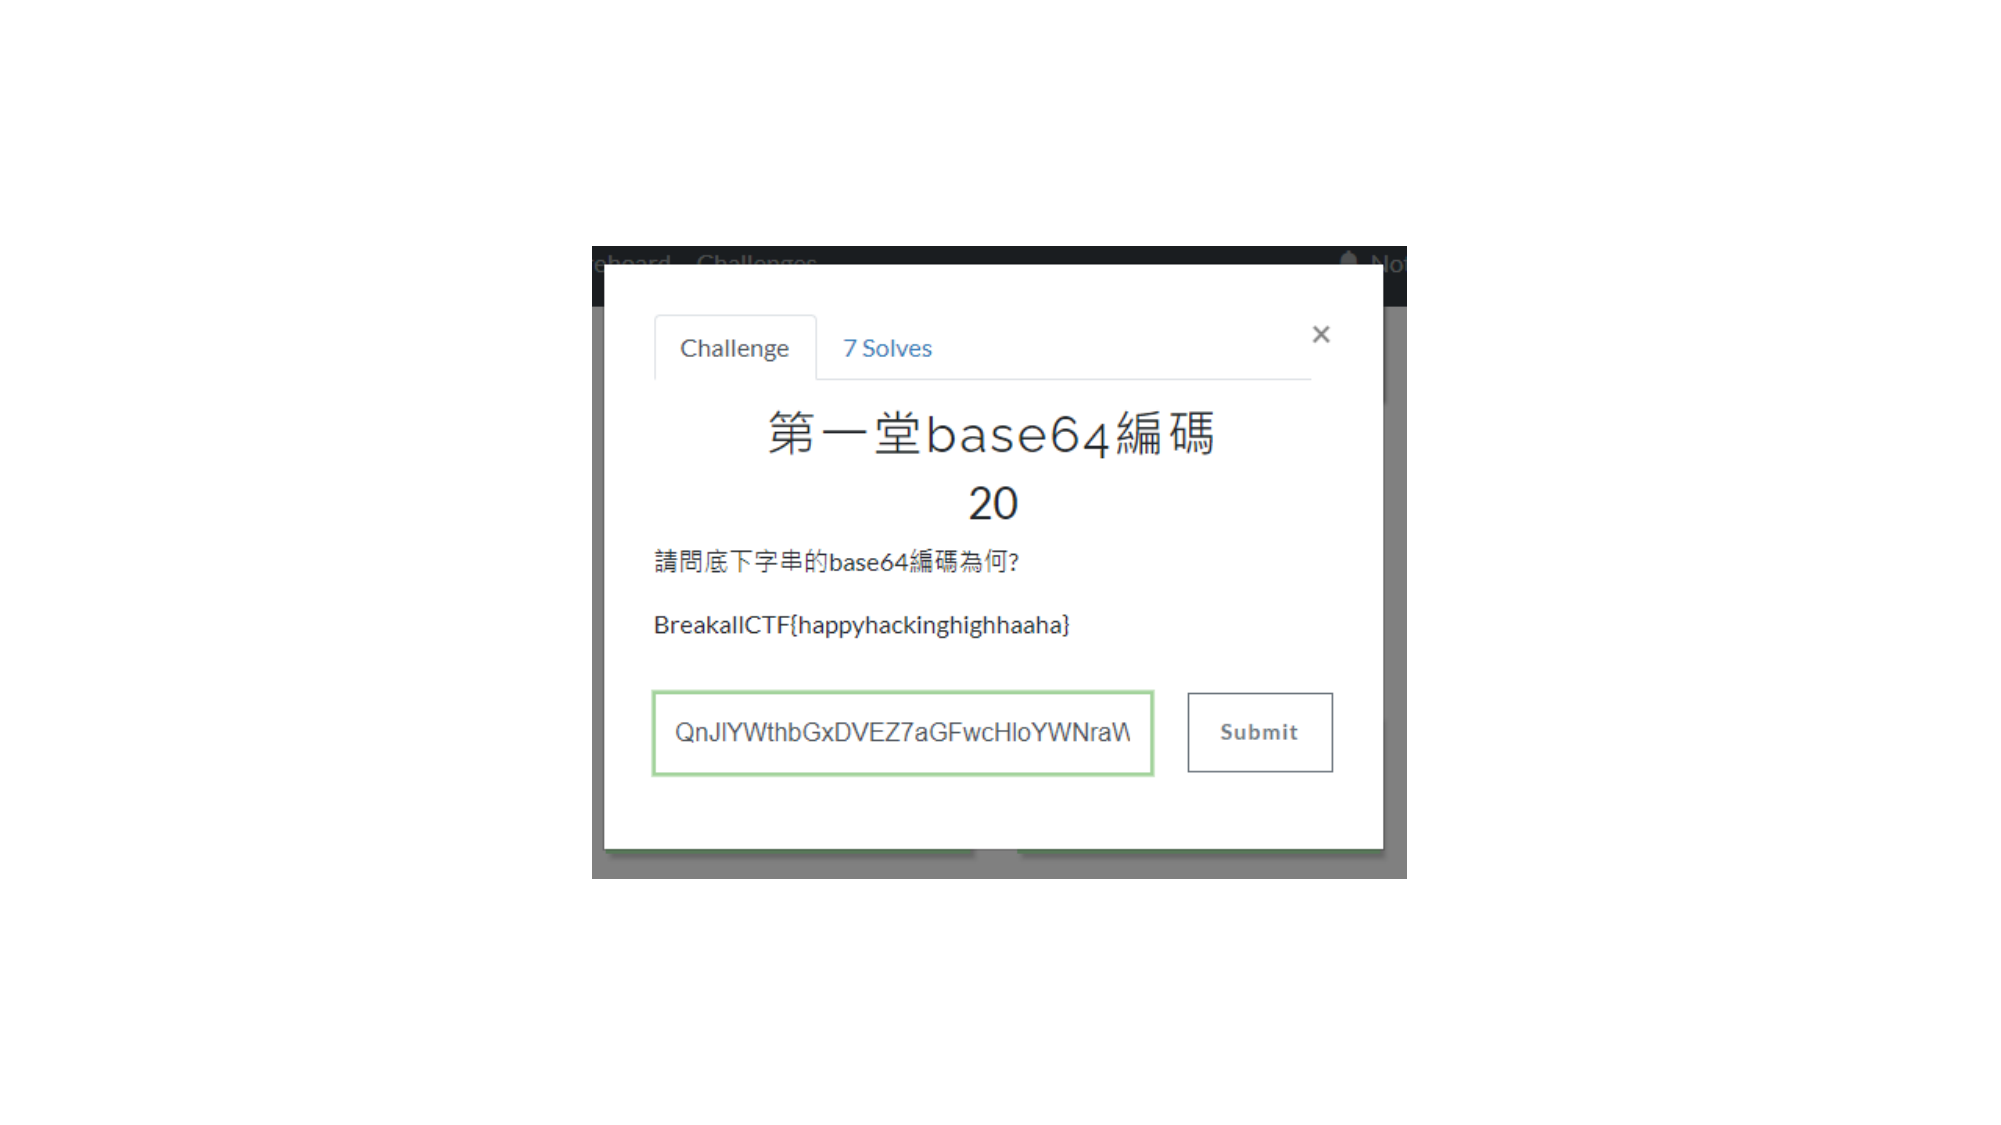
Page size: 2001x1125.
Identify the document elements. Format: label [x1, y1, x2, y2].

picture [592, 245, 1408, 879]
